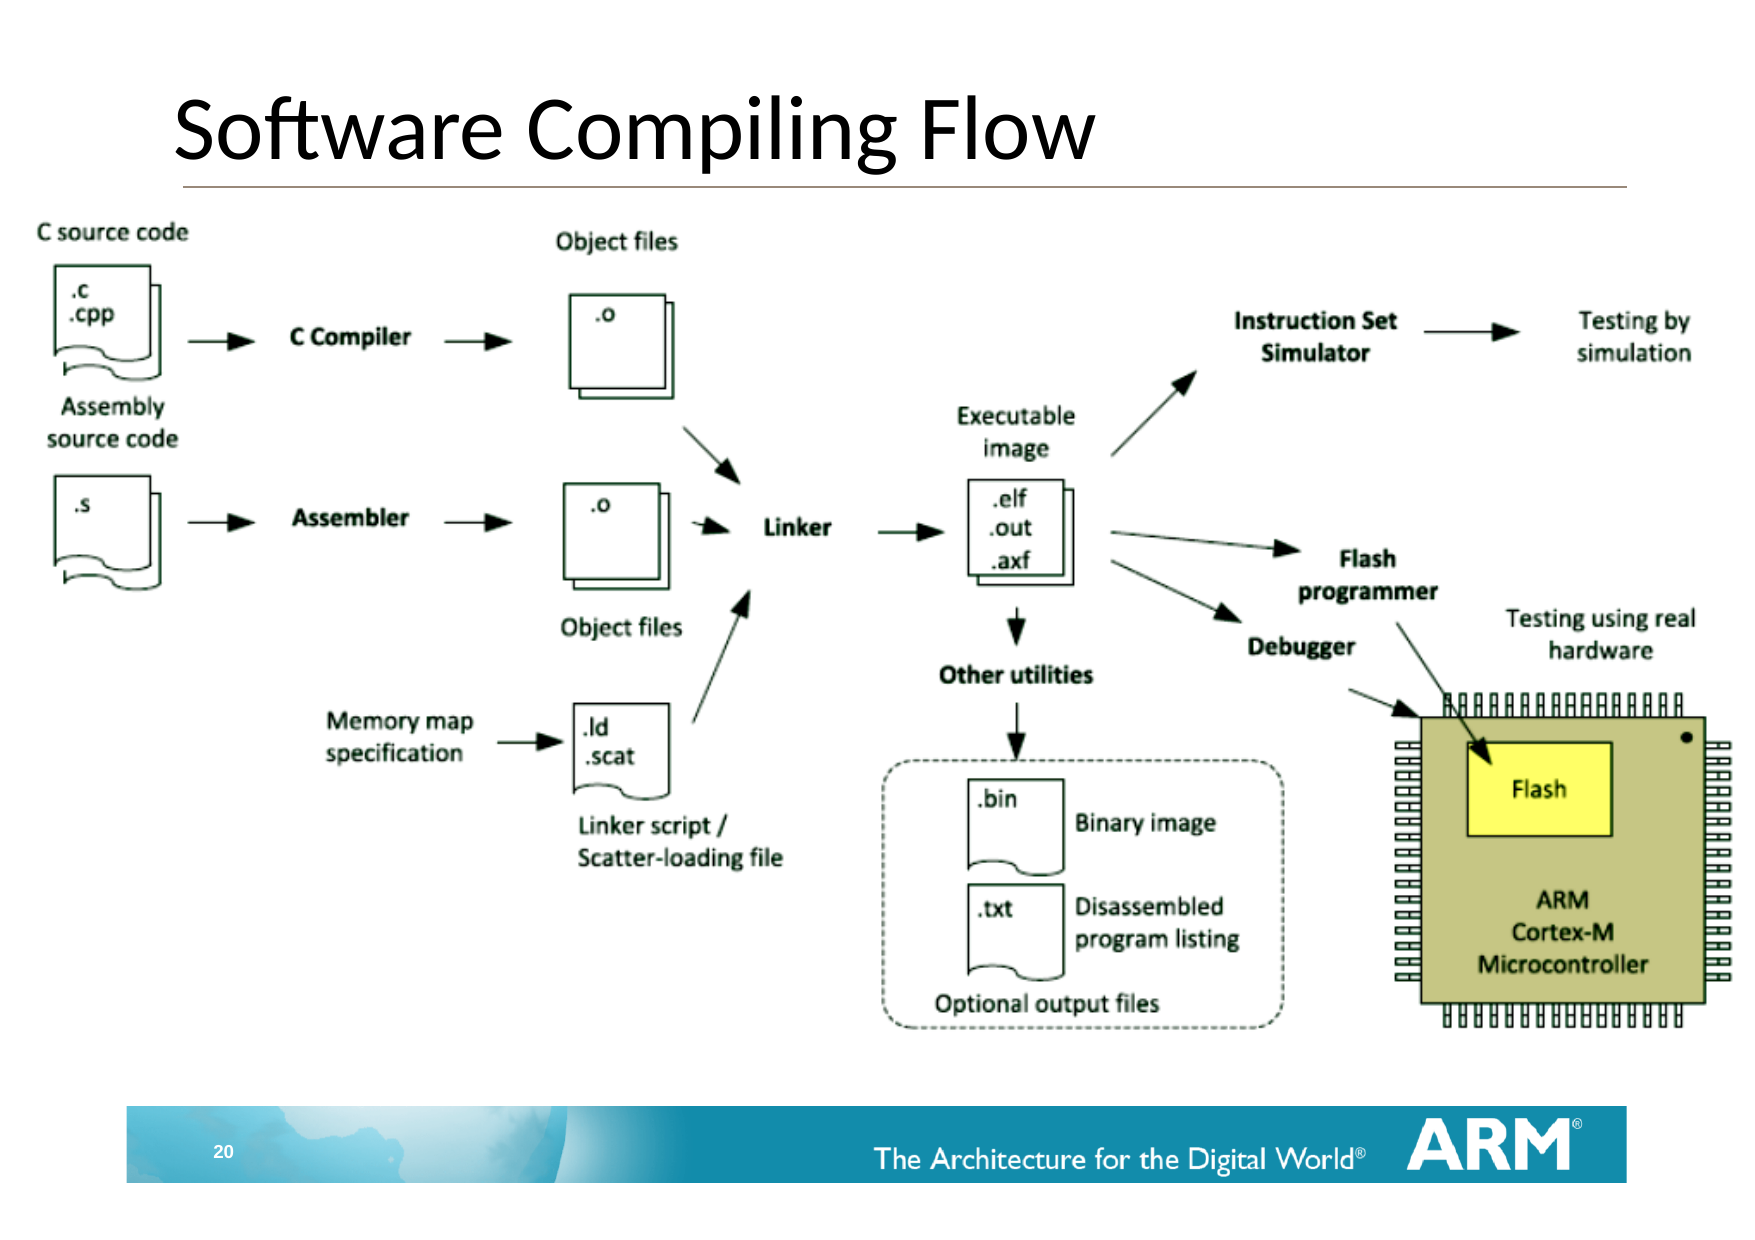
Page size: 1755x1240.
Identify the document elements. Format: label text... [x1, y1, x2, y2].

picture [126, 1106, 1627, 1183]
slide_number 20 [198, 1139, 287, 1187]
picture [0, 197, 1755, 1043]
title Software Compiling Flow [173, 80, 1581, 172]
